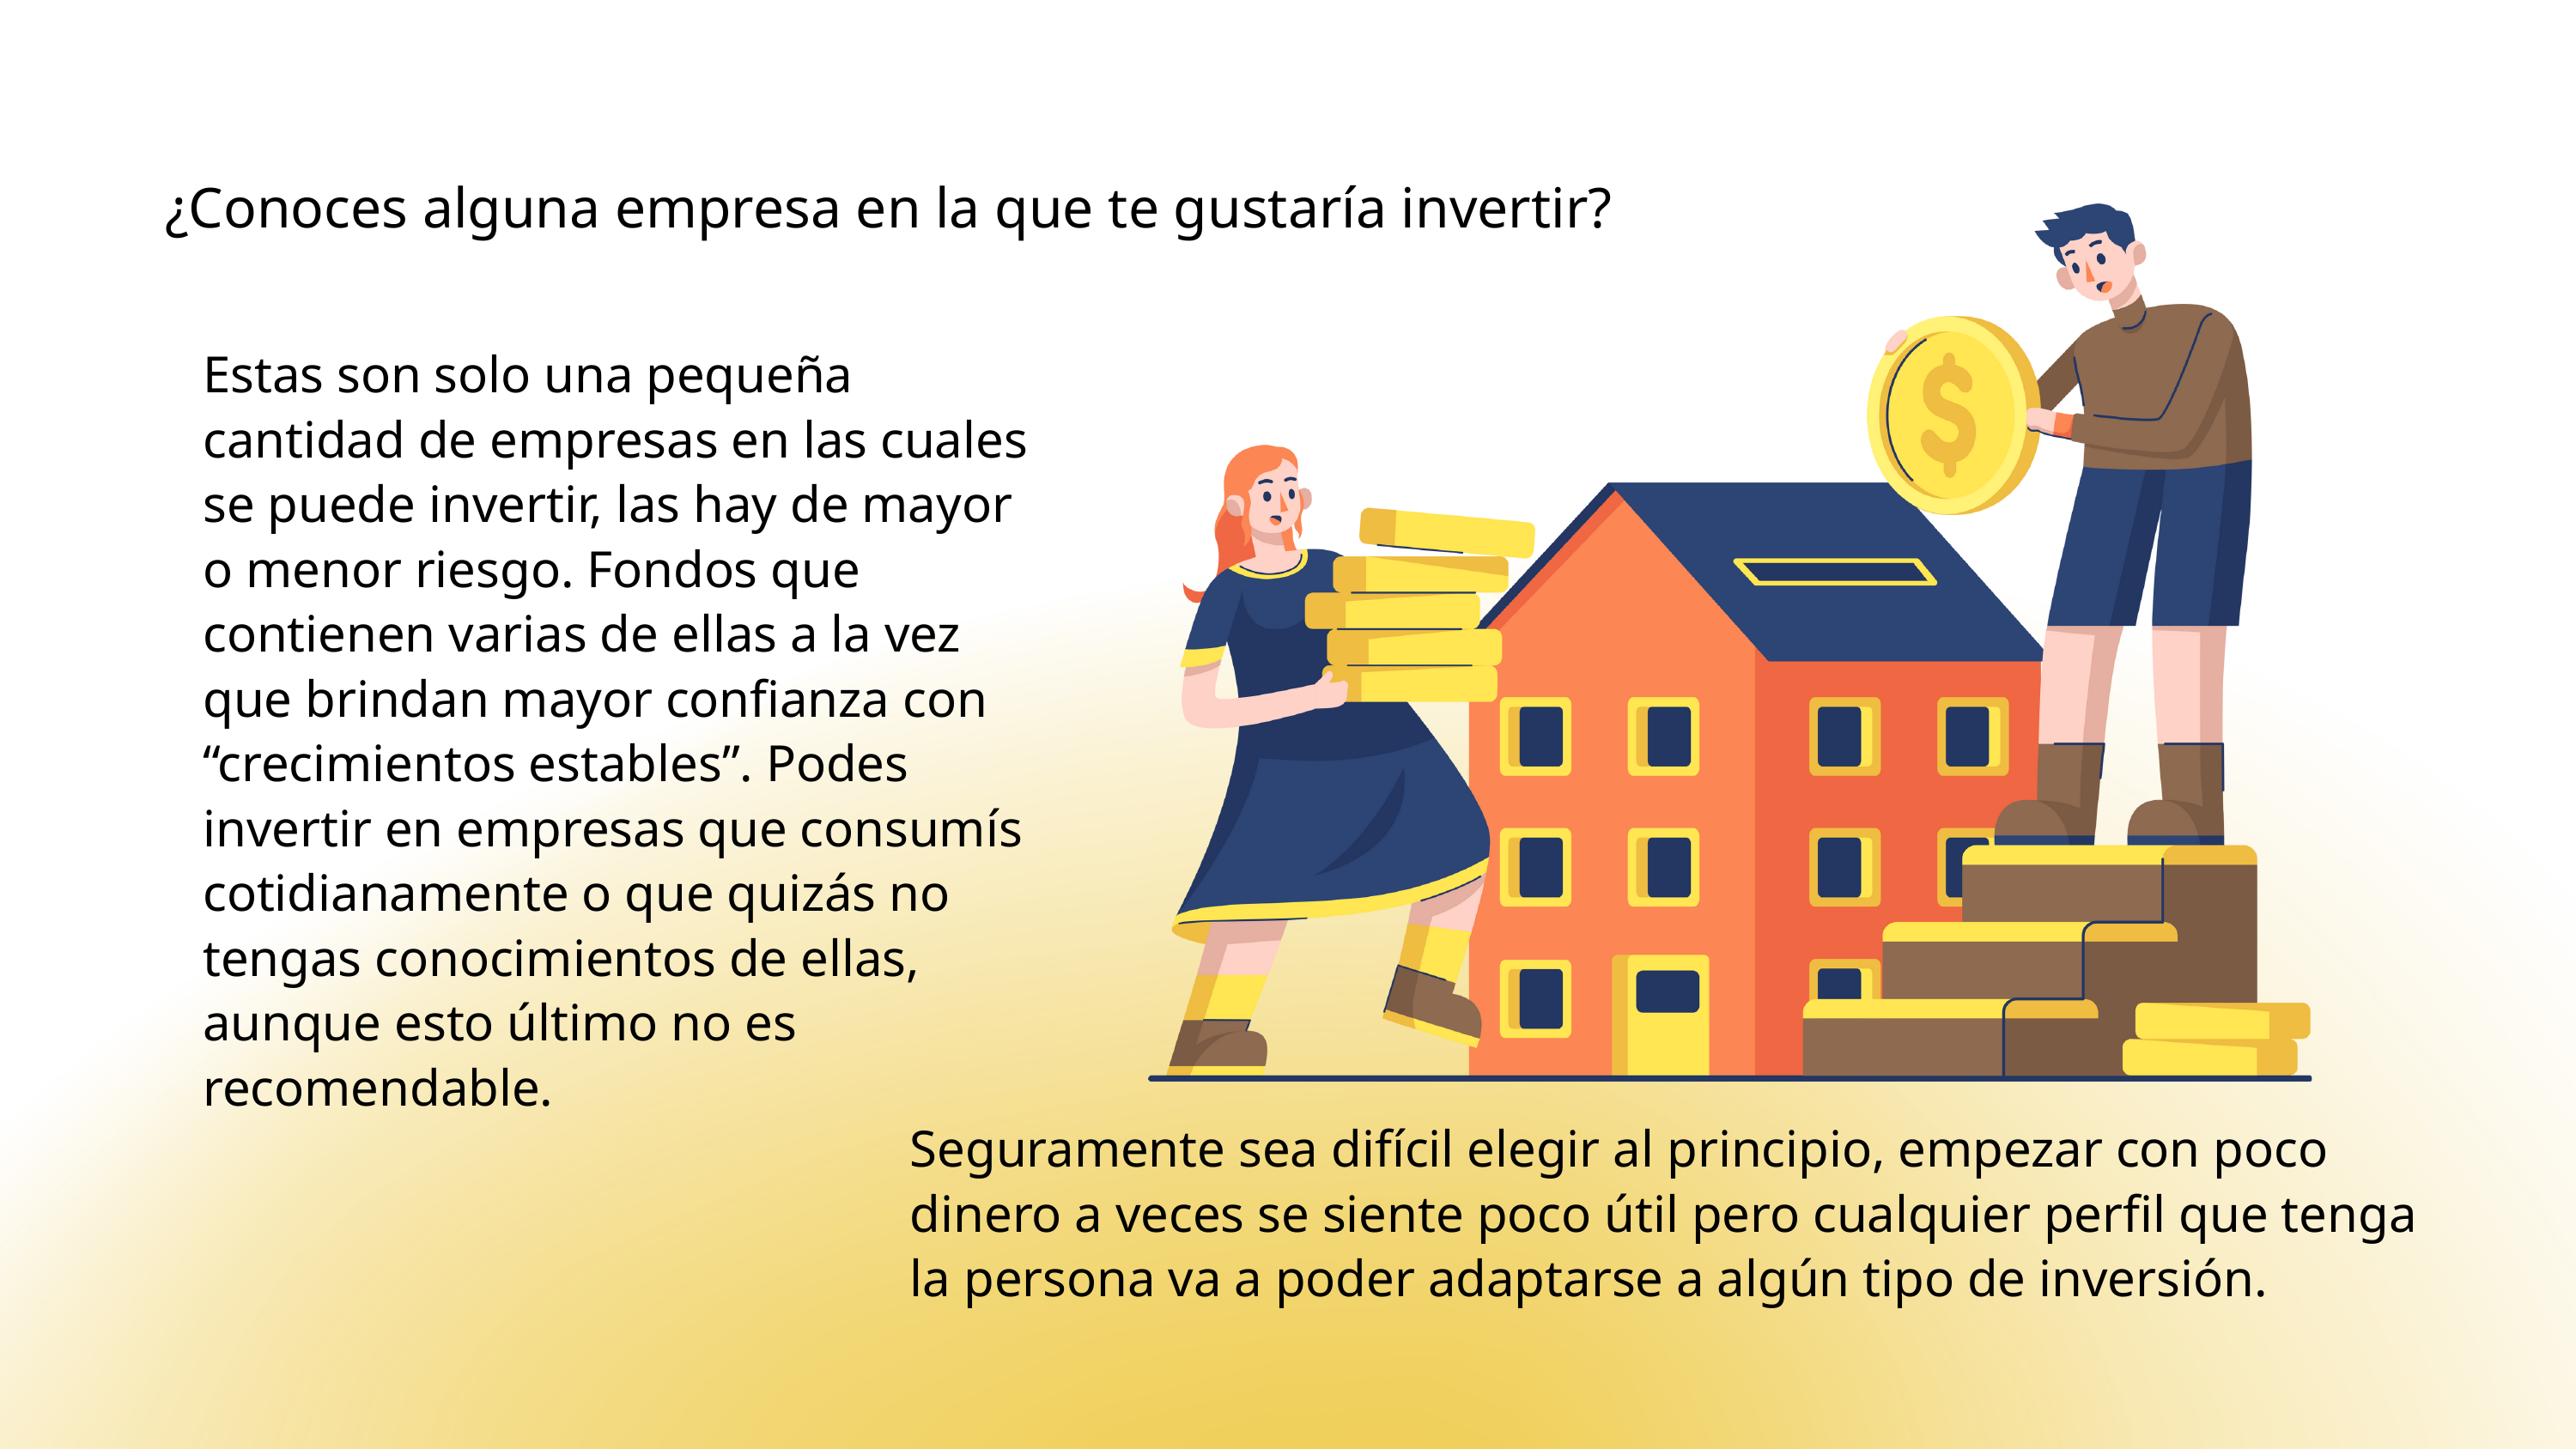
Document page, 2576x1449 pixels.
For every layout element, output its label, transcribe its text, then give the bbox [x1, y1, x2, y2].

text_box Seguramente sea difícil elegir al principio, empezar con poco dinero a veces se siente poco útil pero cualquier perfil que tenga la persona va a poder adaptarse a algún tipo de inversión. [909, 1112, 2432, 1307]
text_box [1148, 203, 2312, 1082]
text_box [0, 550, 2576, 1449]
text_box ¿Conoces alguna empresa en la que te gustaría invertir? [165, 167, 1730, 239]
text_box Estas son solo una pequeña cantidad de empresas en las cuales se puede invertir, las hay de mayor o menor riesgo. Fondos que contienen varias de ellas a la vez que brindan mayor confianza con “crecimientos estables”. Podes invertir en empresas que consumís cotidianamente o que quizás no tengas conocimientos de ellas, aunque esto último no es recomendable. [203, 337, 1036, 1116]
